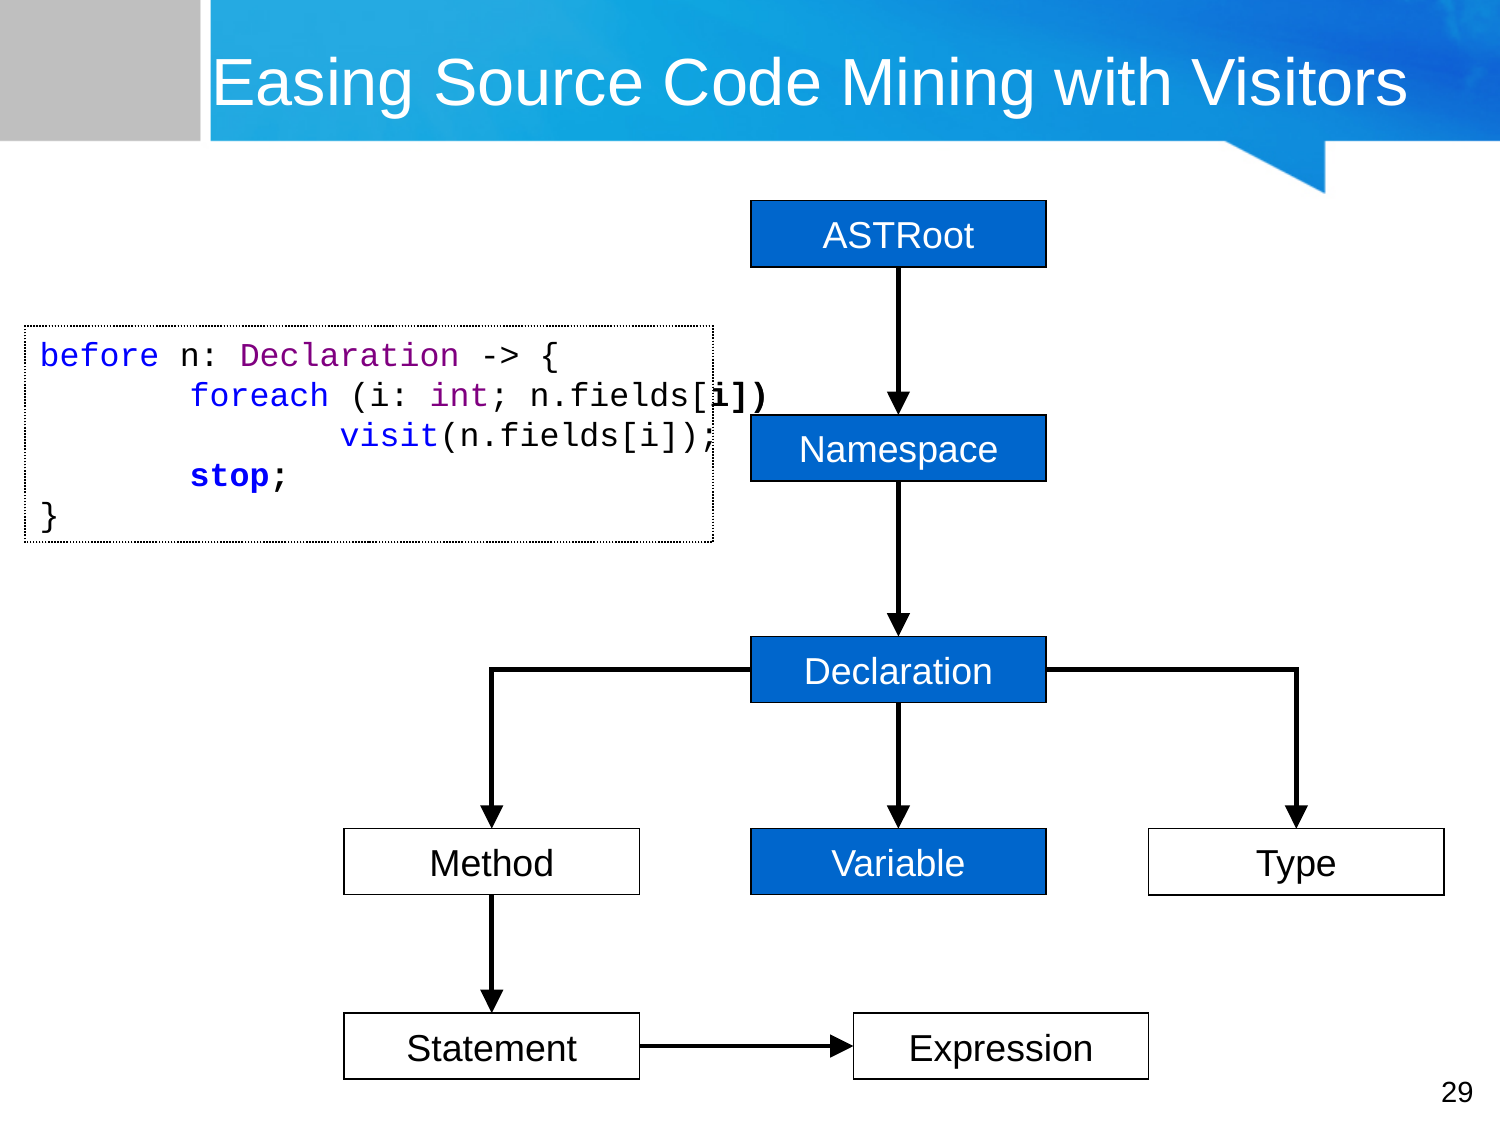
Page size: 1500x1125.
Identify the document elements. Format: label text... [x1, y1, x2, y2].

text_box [1045, 669, 1297, 829]
text_box ASTRoot [750, 200, 1047, 268]
text_box Namespace [750, 414, 1047, 482]
text_box Variable [750, 828, 1047, 895]
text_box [498, 669, 758, 829]
text_box Statement [343, 1012, 640, 1080]
text_box before n: Declaration -> { foreach (i: int; n.fields[i]) visit(n.fields[i]); stop; } [24, 326, 713, 543]
text_box Declaration [750, 636, 1047, 703]
text_box Expression [853, 1012, 1149, 1080]
picture [0, 0, 1500, 1125]
text_box Method [343, 828, 640, 895]
slide_number 29 [1138, 1038, 1489, 1117]
text_box Type [1148, 828, 1444, 895]
title Easing Source Code Mining with Visitors [75, 31, 1425, 127]
